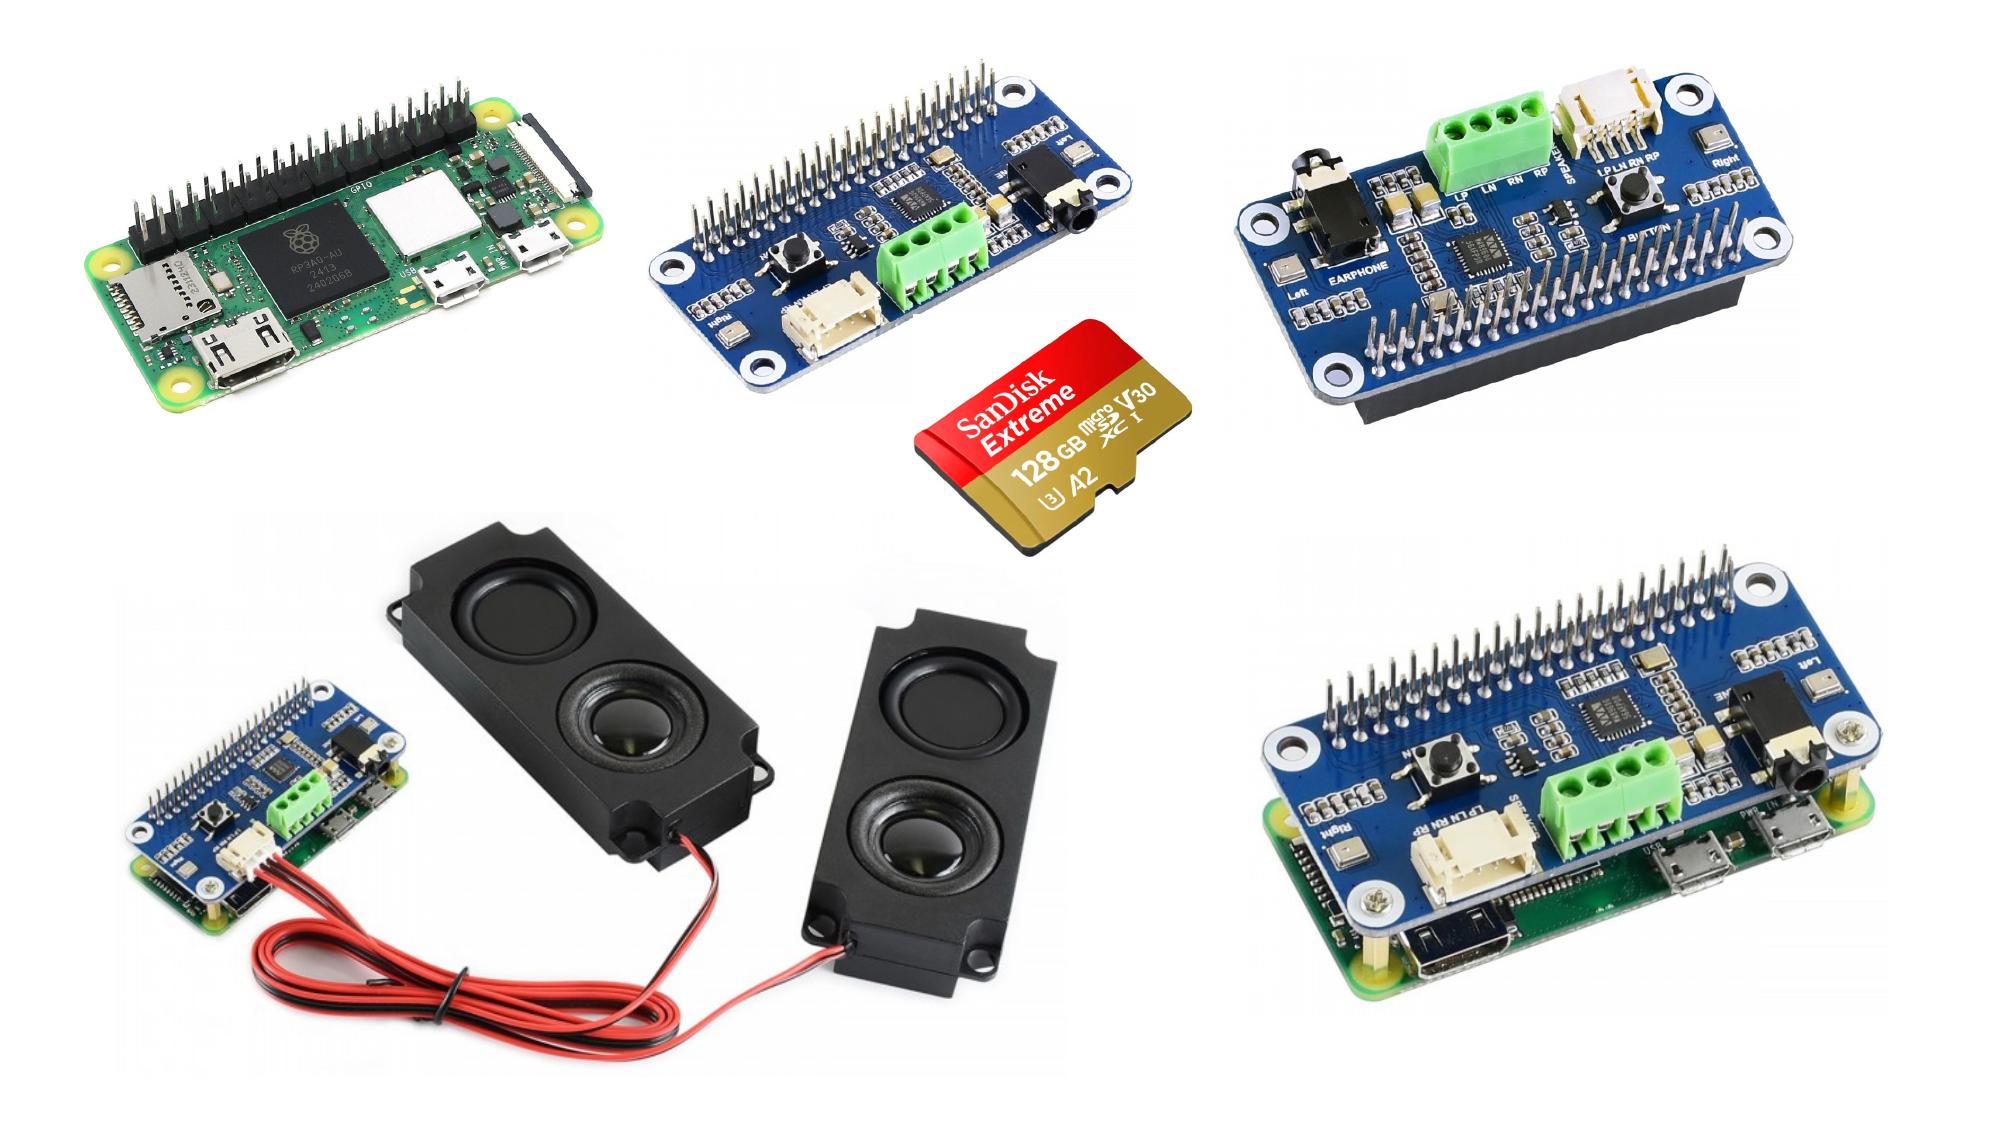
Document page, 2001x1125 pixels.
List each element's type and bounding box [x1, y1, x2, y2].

picture [77, 66, 610, 422]
picture [110, 48, 1195, 1077]
picture [1249, 535, 1889, 1017]
picture [1223, 55, 1801, 433]
